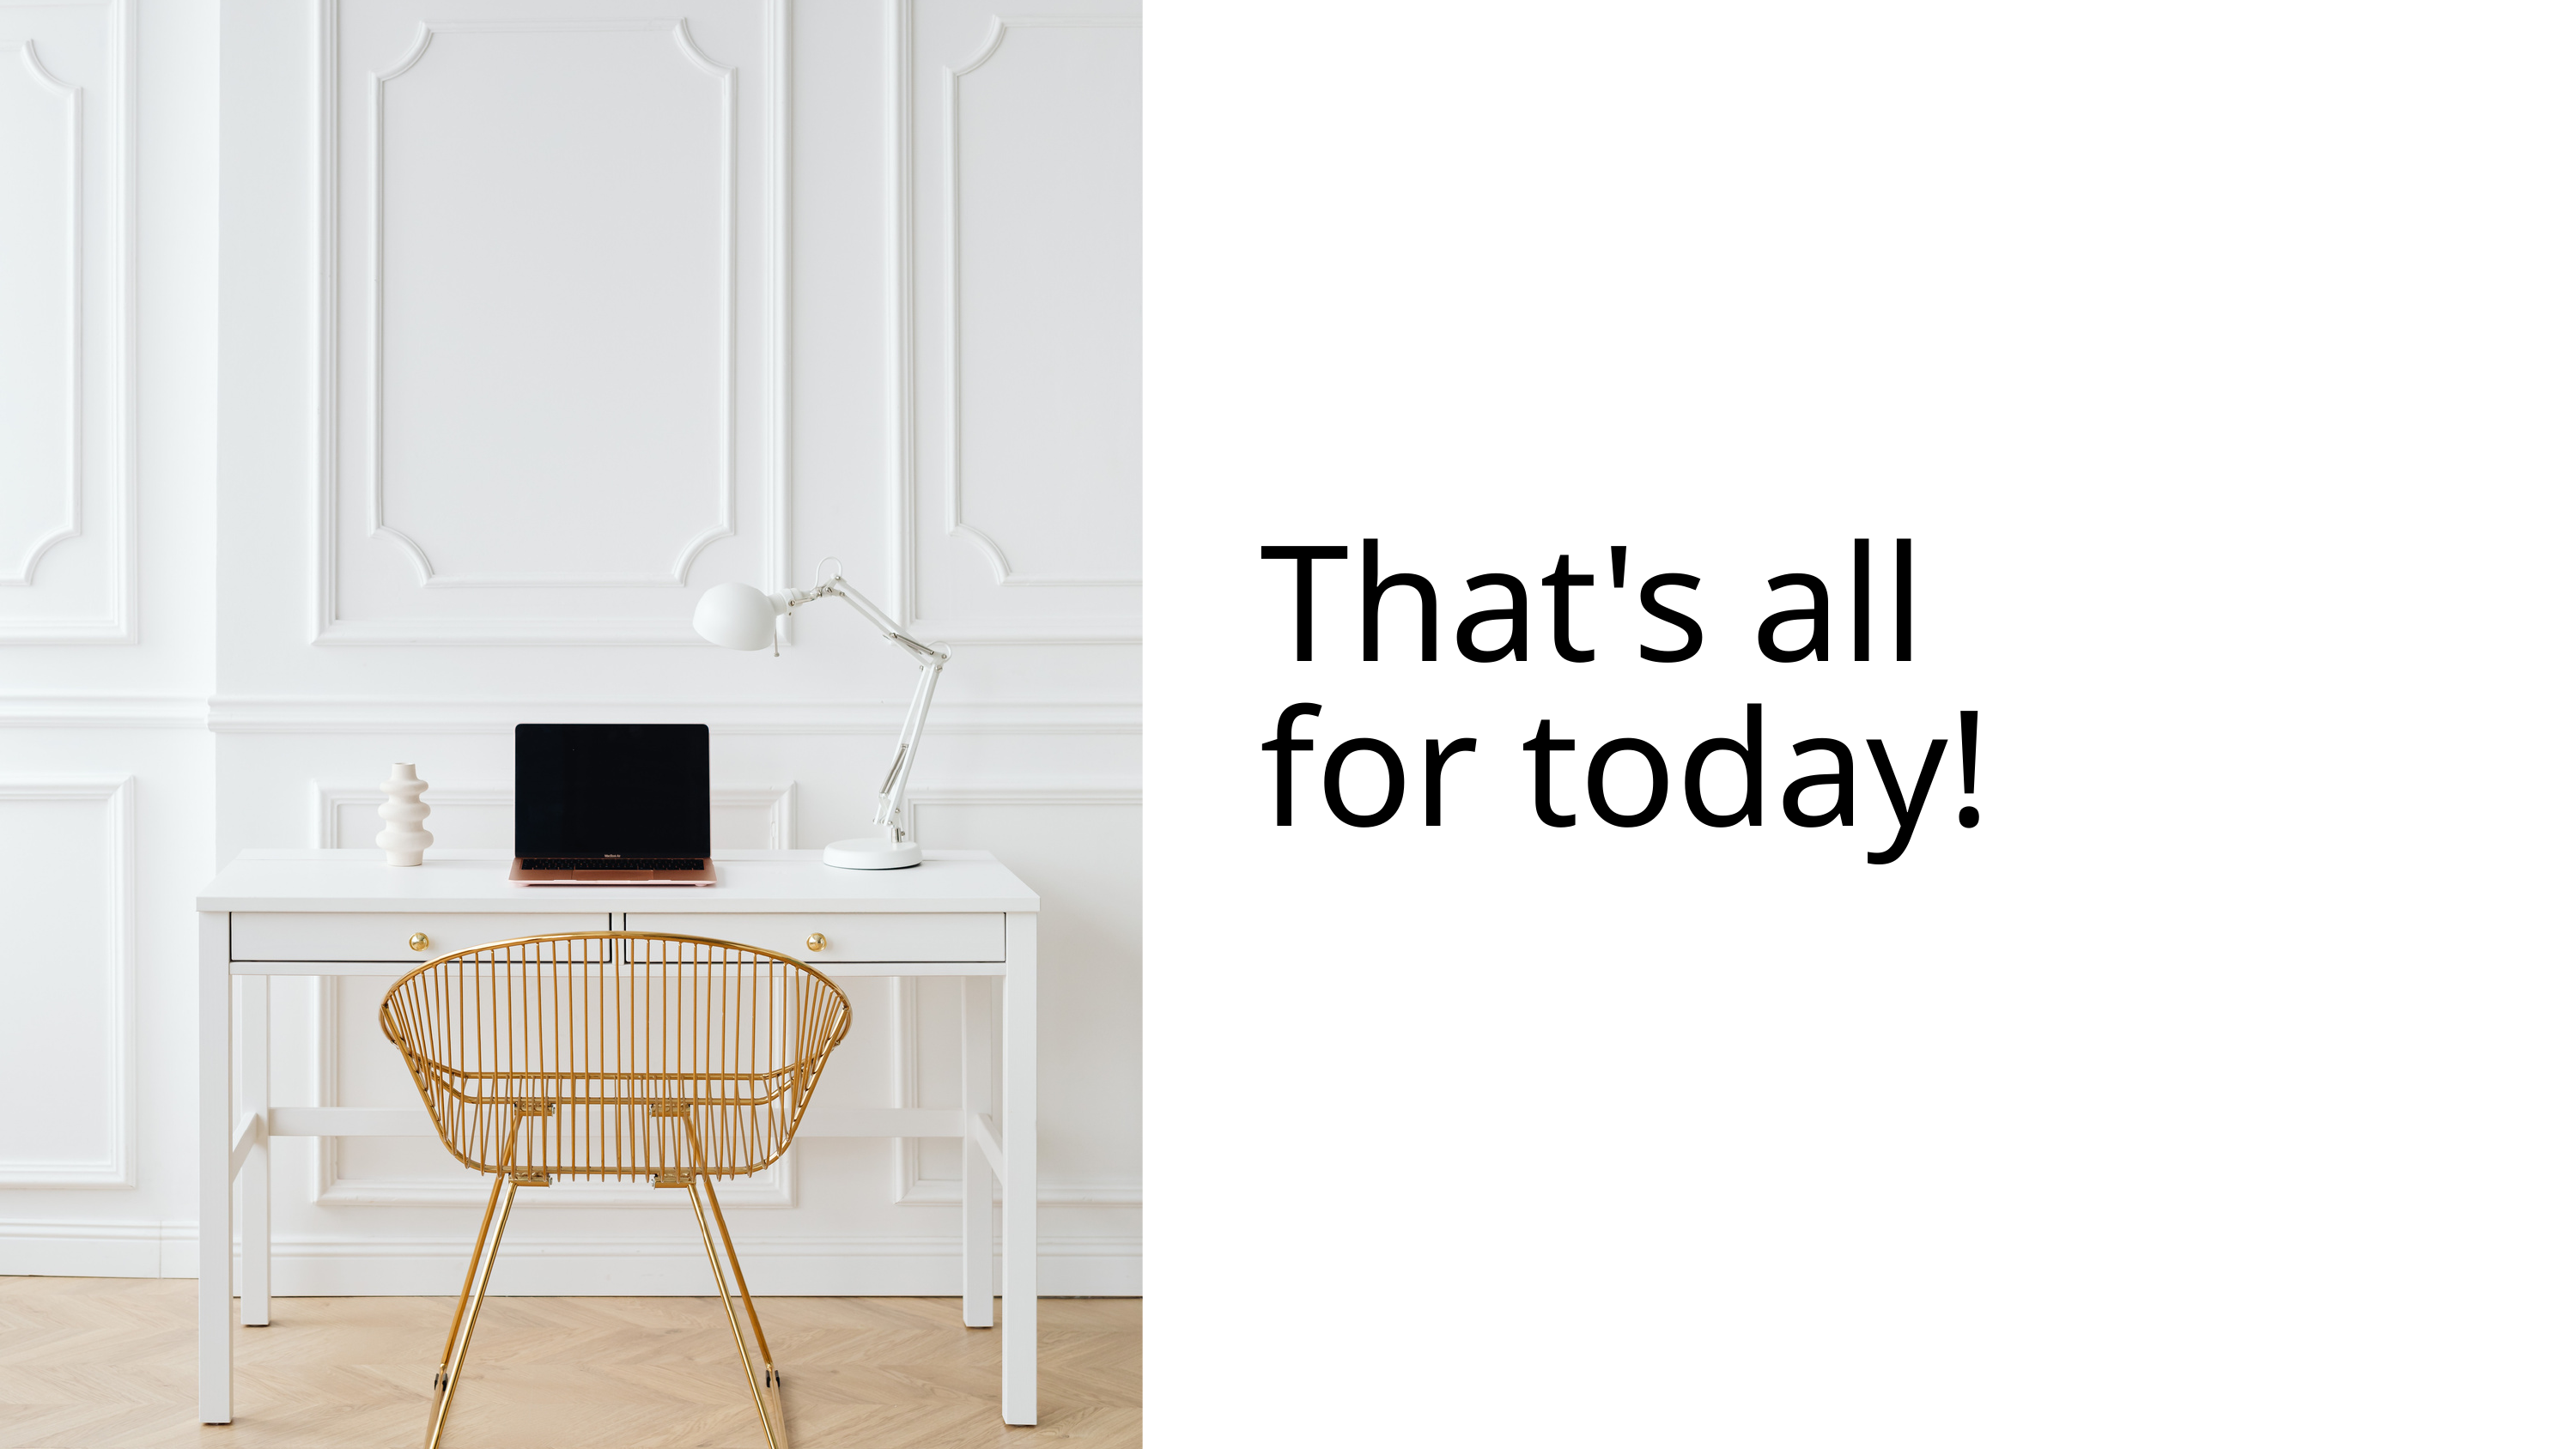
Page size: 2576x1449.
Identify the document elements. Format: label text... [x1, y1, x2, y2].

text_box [0, 0, 1144, 1449]
text_box That's all for today! [1260, 530, 2476, 858]
